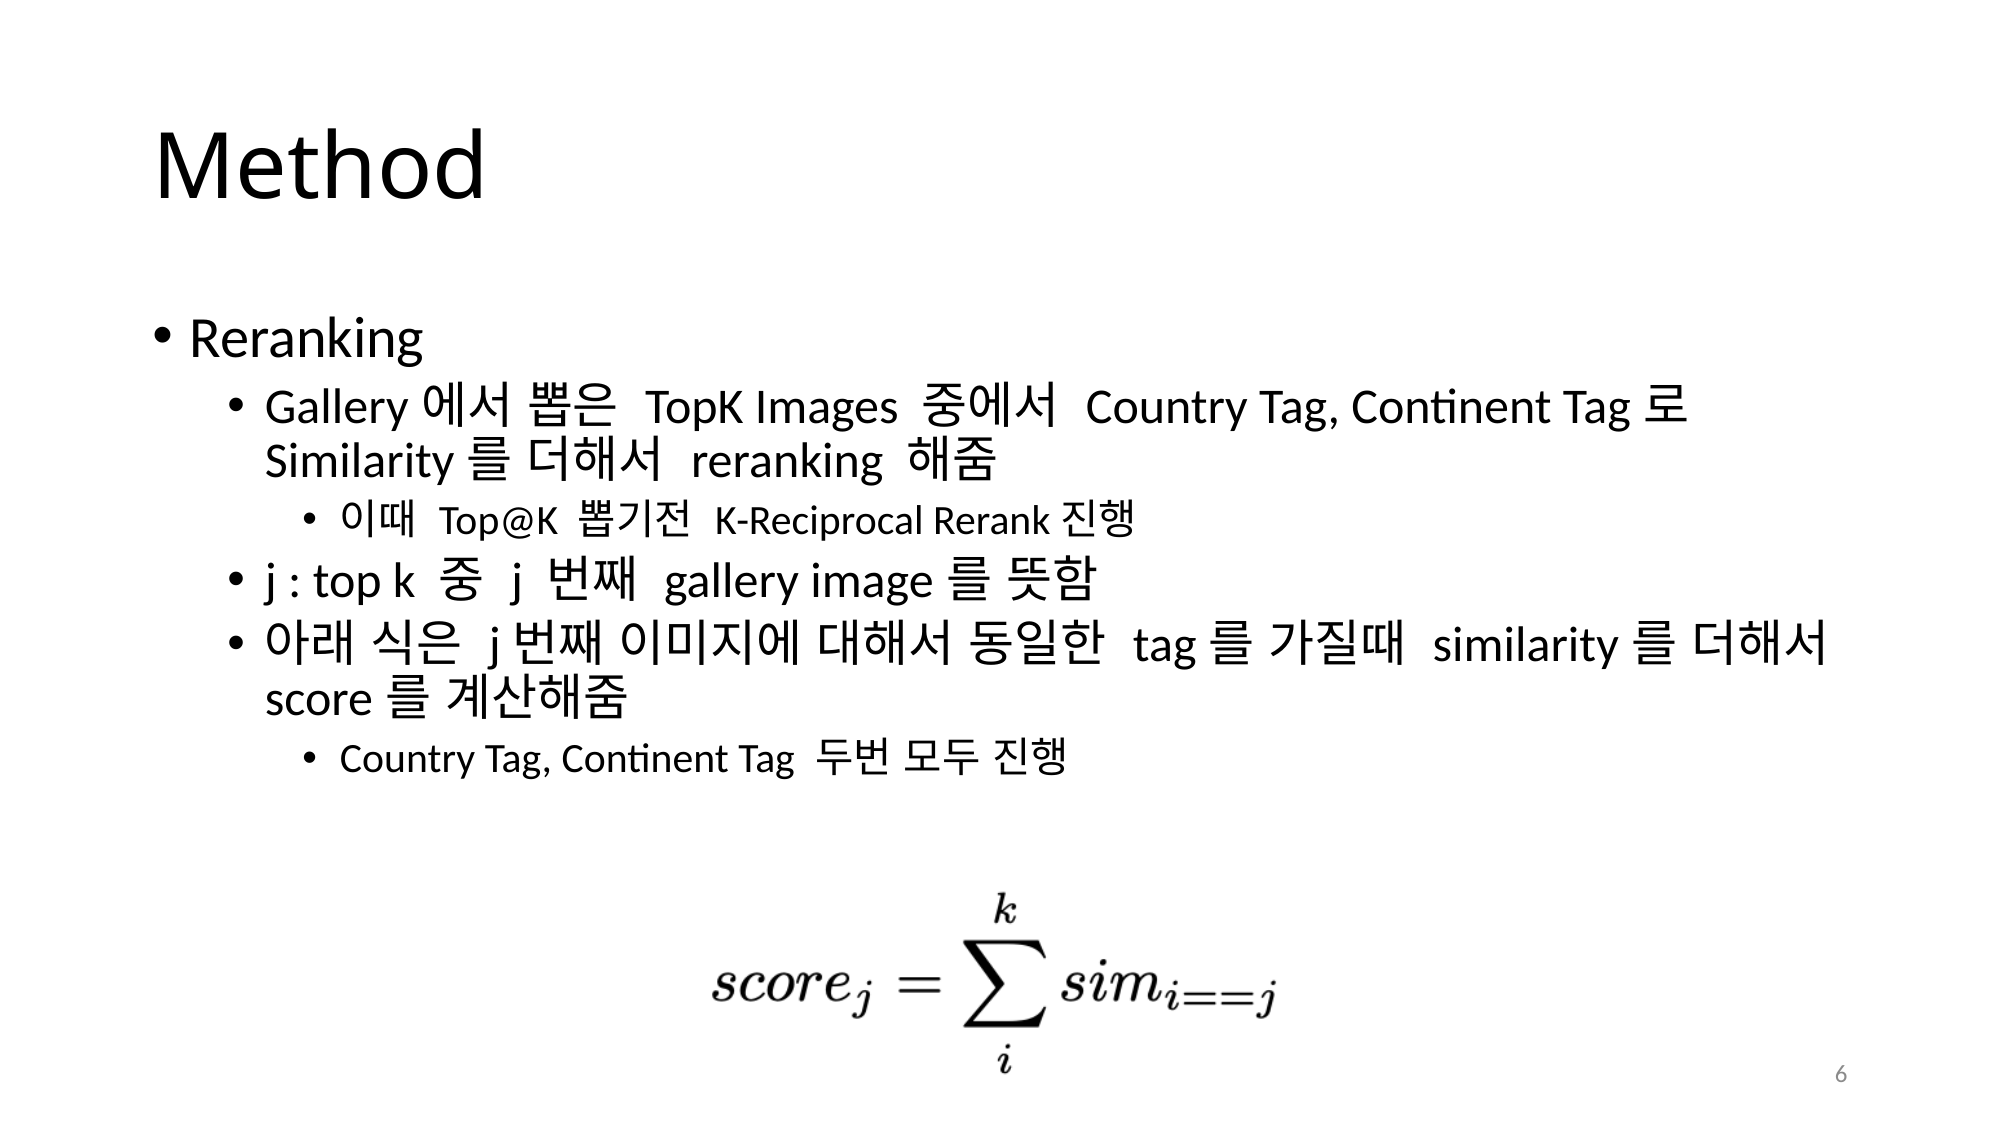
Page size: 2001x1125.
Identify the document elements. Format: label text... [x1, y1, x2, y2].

list Reranking Gallery에서 뽑은 TopK Images 중에서 Country Tag, Continent Tag로 Similarity를 더해서 reranking 해줌 이때 Top@K 뽑기전 K-Reciprocal Rerank진행 j : top k 중 j 번째 gallery image를 뜻함 아래 식은 j번째 이미지에 대해서 동일한 tag를 가질때 similarity를 더해서 score를 계산해줌 Country Tag, Continent Tag 두번 모두 진행 [137, 299, 1863, 1014]
picture [667, 843, 1333, 1103]
slide_number 6 [1412, 1042, 1863, 1103]
title Method [137, 59, 1863, 278]
